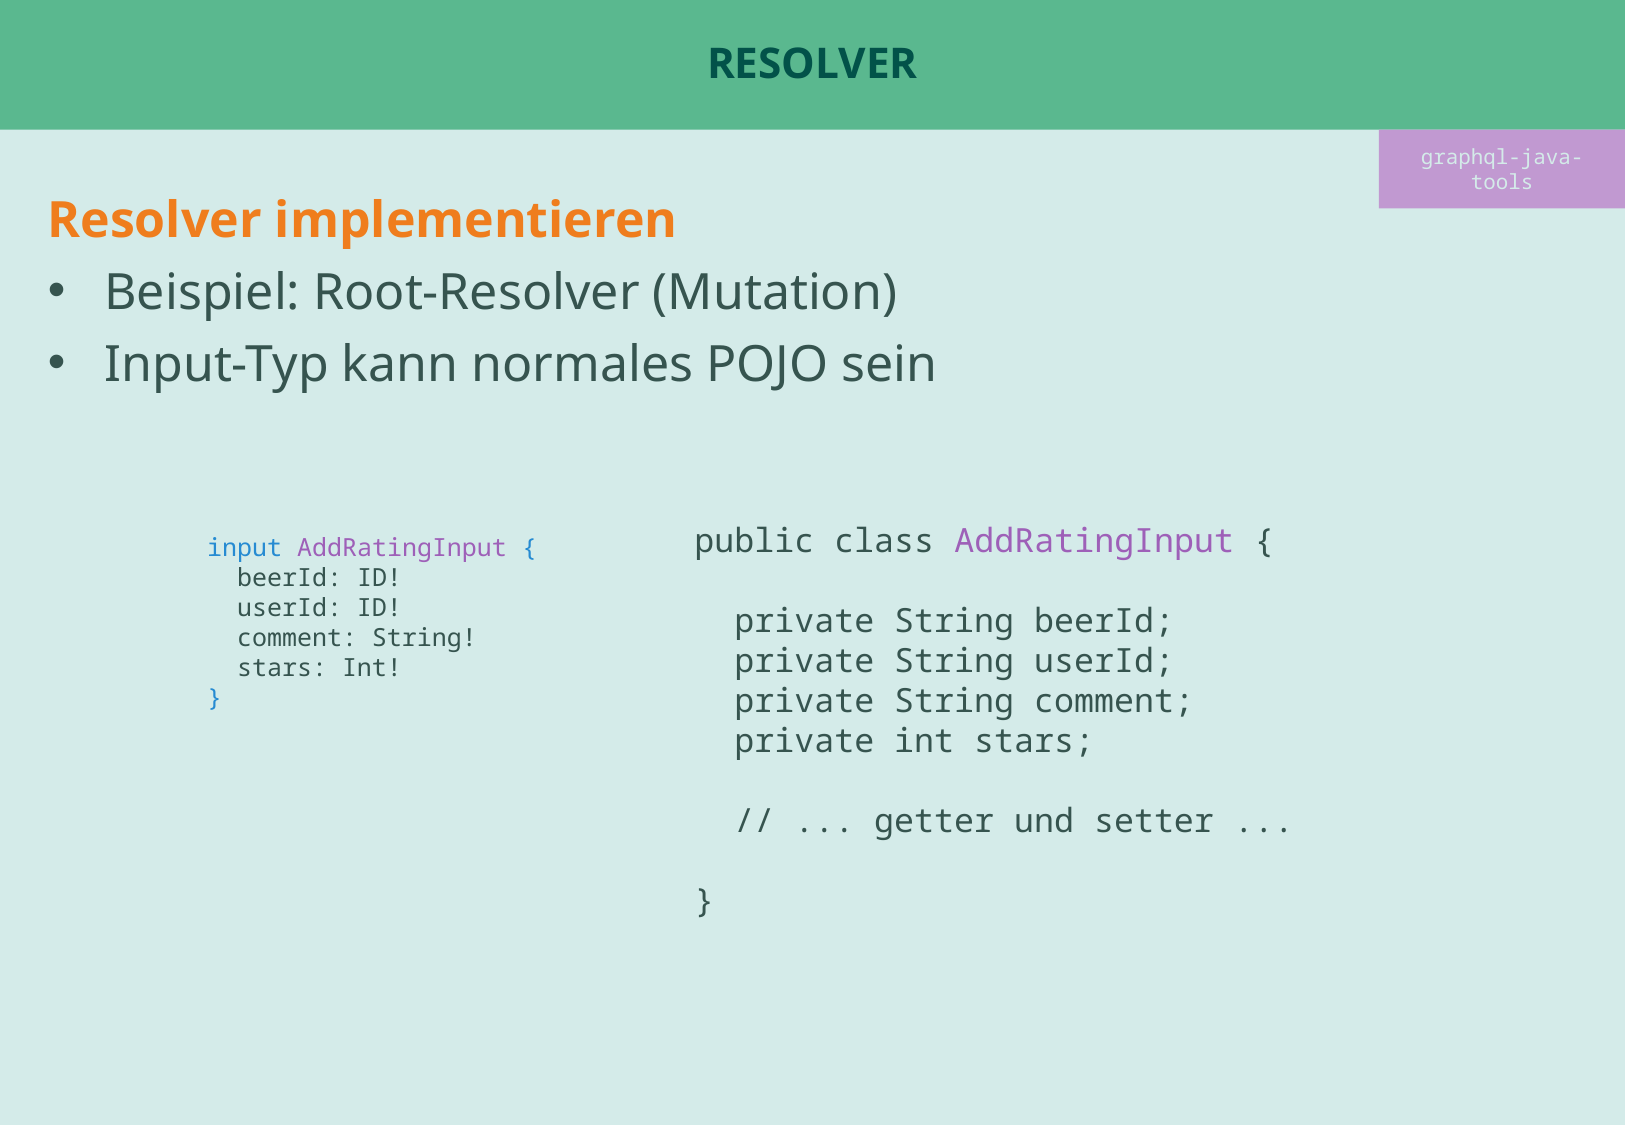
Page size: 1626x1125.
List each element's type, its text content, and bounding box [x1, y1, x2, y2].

title Resolver [0, 0, 1625, 130]
text_box input AddRatingInput { beerId: ID! userId: ID! comment: String! stars: Int! } [192, 524, 726, 719]
text_box Resolver implementieren Beispiel: Root-Resolver (Mutation) Input-Typ kann normales POJO sein [33, 168, 1413, 399]
text_box graphql-java-tools [1378, 129, 1625, 209]
text_box public class AddRatingInput { private String beerId; private String userId; private String comment; private int stars; // ... getter und setter ... } [679, 512, 1625, 927]
